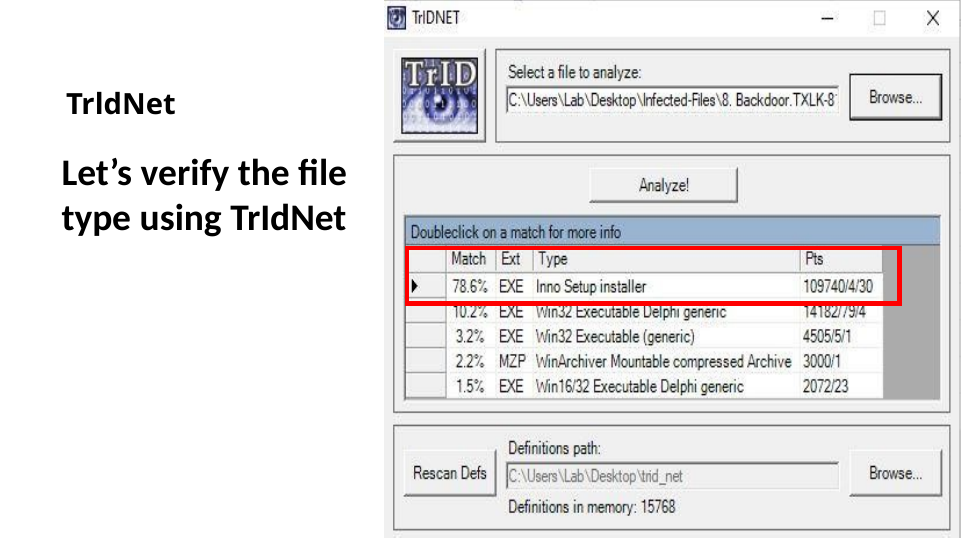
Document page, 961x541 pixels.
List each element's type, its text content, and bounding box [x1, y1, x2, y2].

title TrldNet [64, 82, 379, 175]
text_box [384, 0, 961, 538]
text_box Let’s verify the file type using TrIdNet [59, 145, 368, 239]
